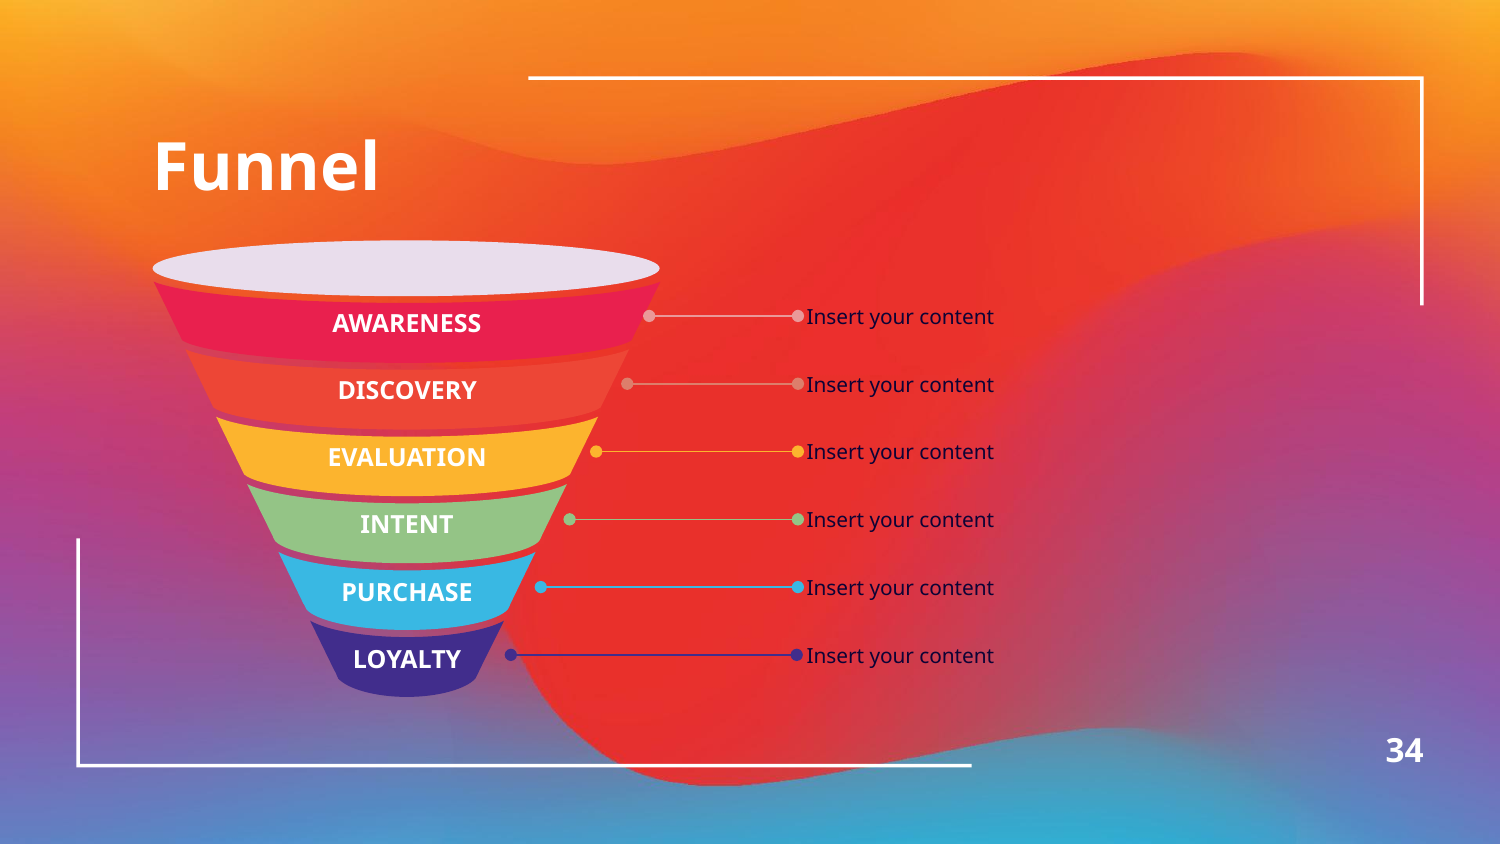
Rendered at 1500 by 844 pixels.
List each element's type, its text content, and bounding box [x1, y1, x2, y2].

text_box Insert your content [806, 359, 1199, 408]
slide_number 34 [1347, 696, 1424, 775]
text_box Insert your content [806, 427, 1199, 476]
text_box Insert your content [806, 630, 1199, 680]
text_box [152, 240, 661, 698]
title Funnel [152, 145, 1348, 206]
text_box Insert your content [806, 291, 1199, 341]
text_box Insert your content [806, 495, 1199, 544]
picture [0, 0, 1500, 844]
text_box Insert your content [806, 562, 1199, 612]
